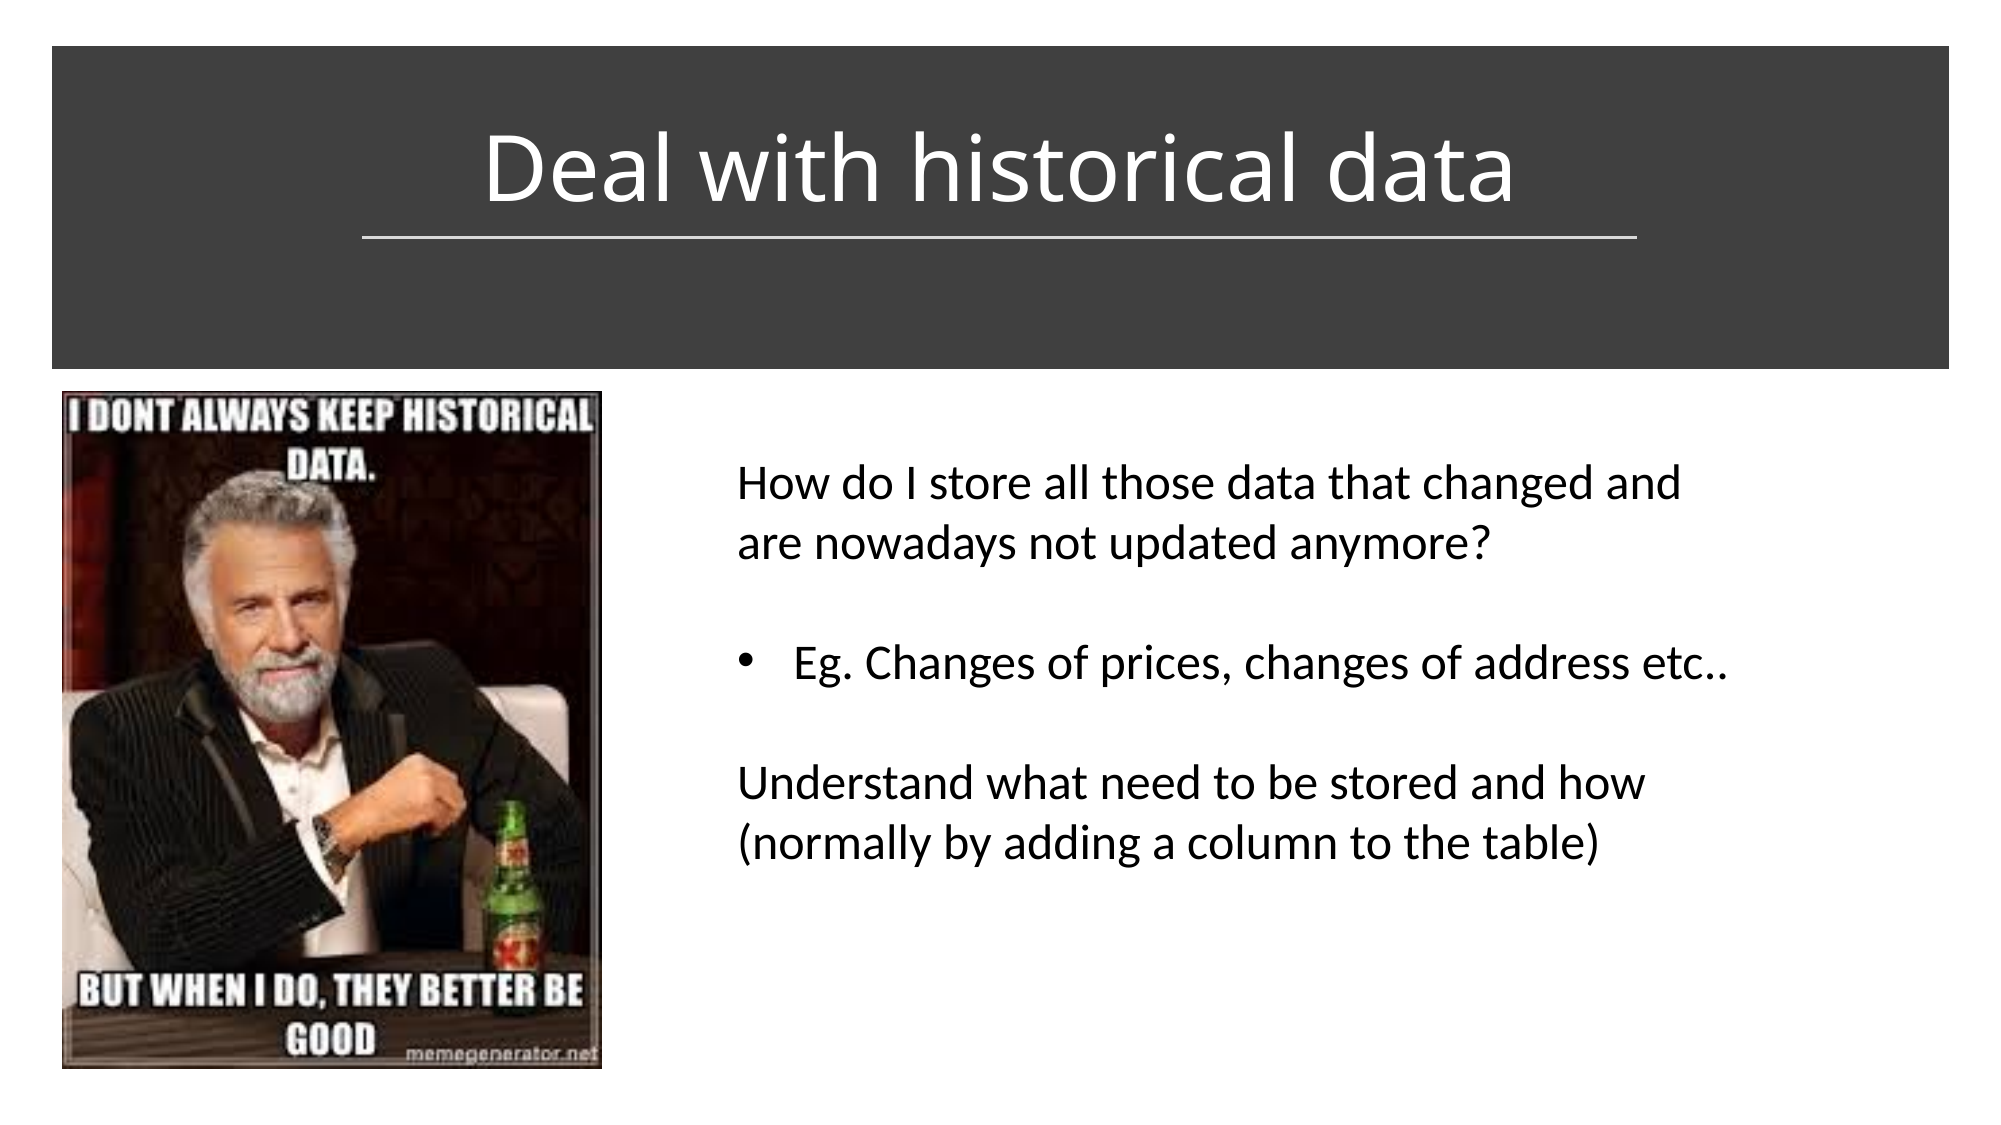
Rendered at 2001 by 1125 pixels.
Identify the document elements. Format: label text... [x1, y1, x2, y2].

text_box How do I store all those data that changed and are nowadays not updated anymore? Eg. Changes of prices, changes of address etc.. Understand what need to be stored and how (normally by adding a column to the table) [722, 441, 1770, 937]
title Deal with historical data [86, 76, 1914, 230]
picture [61, 391, 602, 1069]
text_box [61, 55, 1939, 360]
